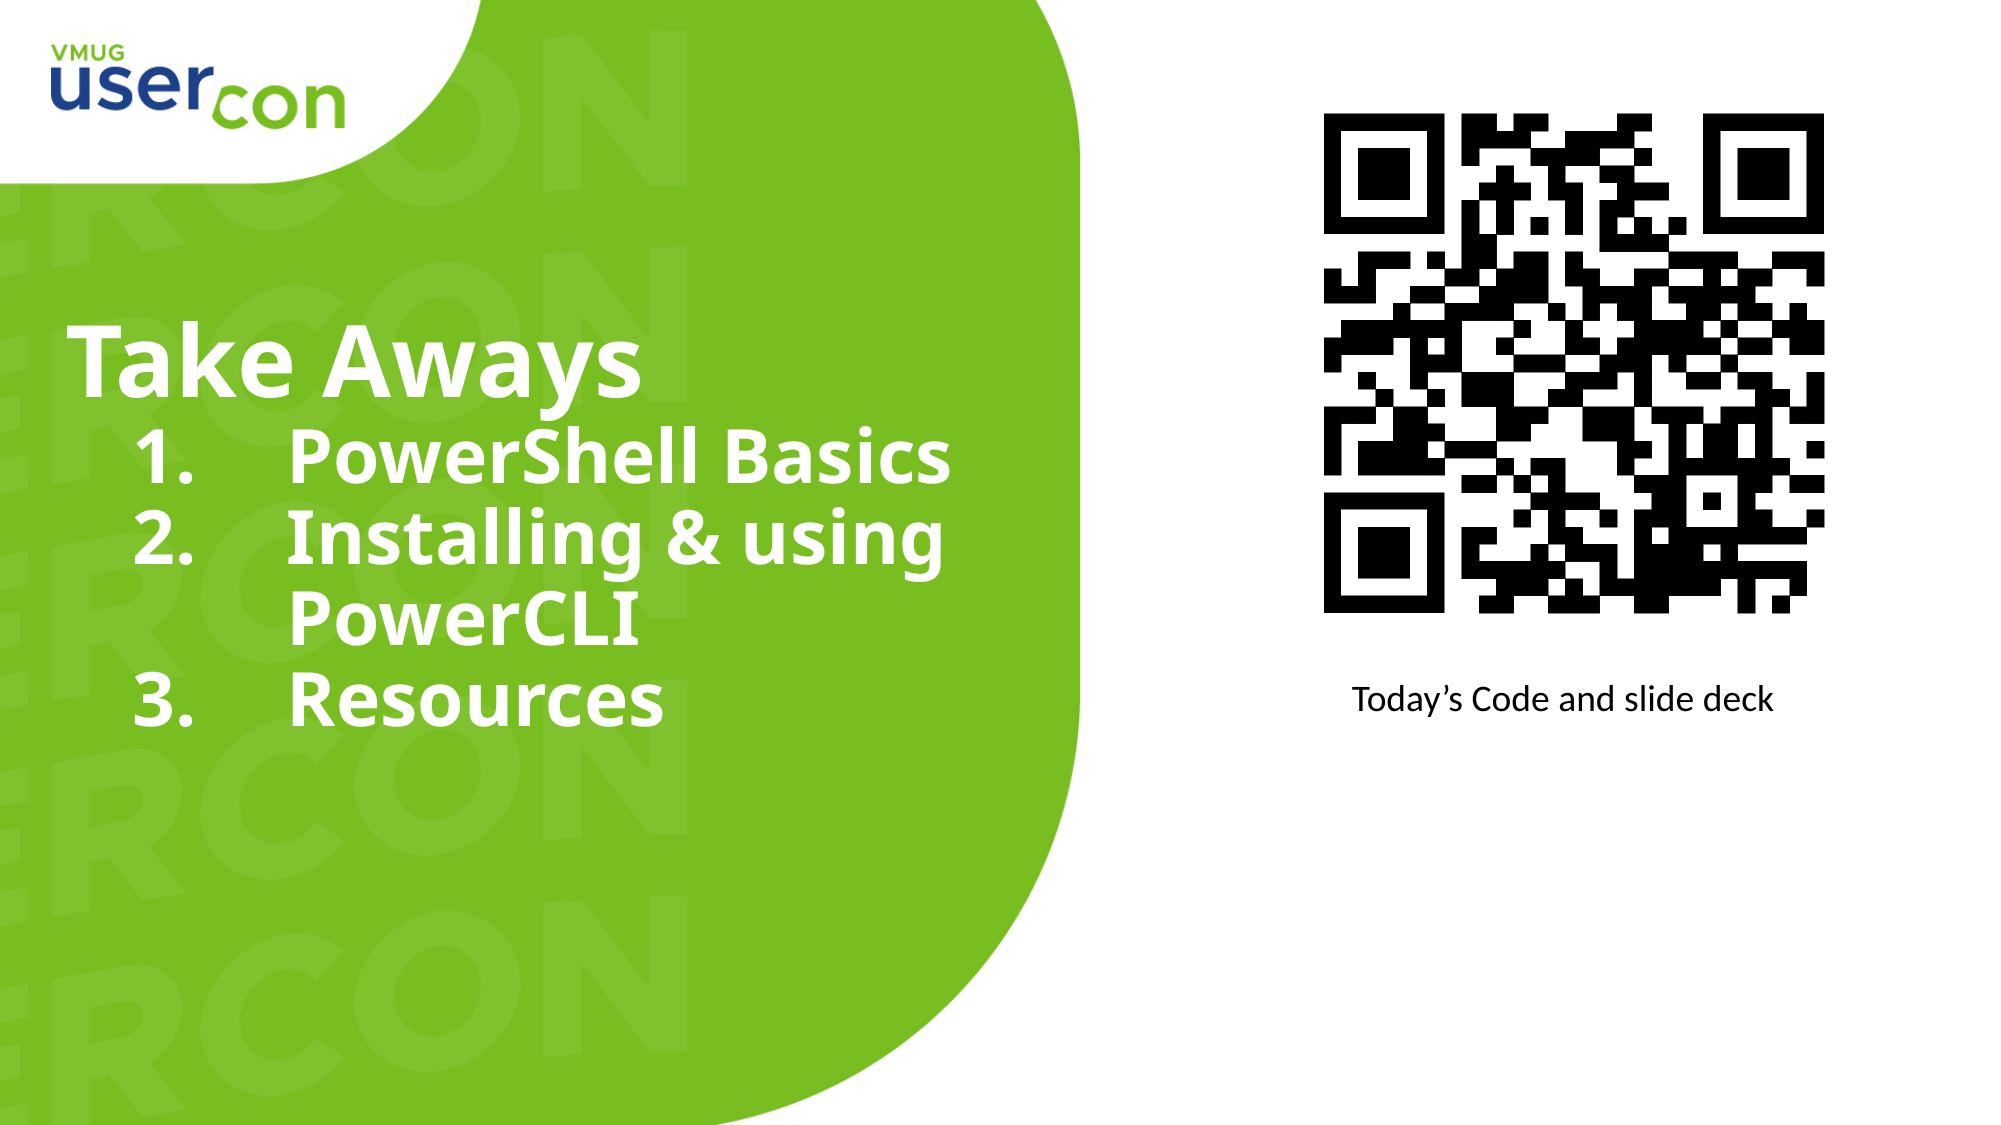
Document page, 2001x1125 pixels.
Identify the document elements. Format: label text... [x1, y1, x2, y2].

title Take Aways [50, 302, 897, 427]
picture [0, 0, 2001, 1125]
text_box PowerShell Basics Installing & using PowerCLI Resources [117, 364, 1077, 750]
text_box Today’s Code and slide deck [1337, 666, 1797, 727]
